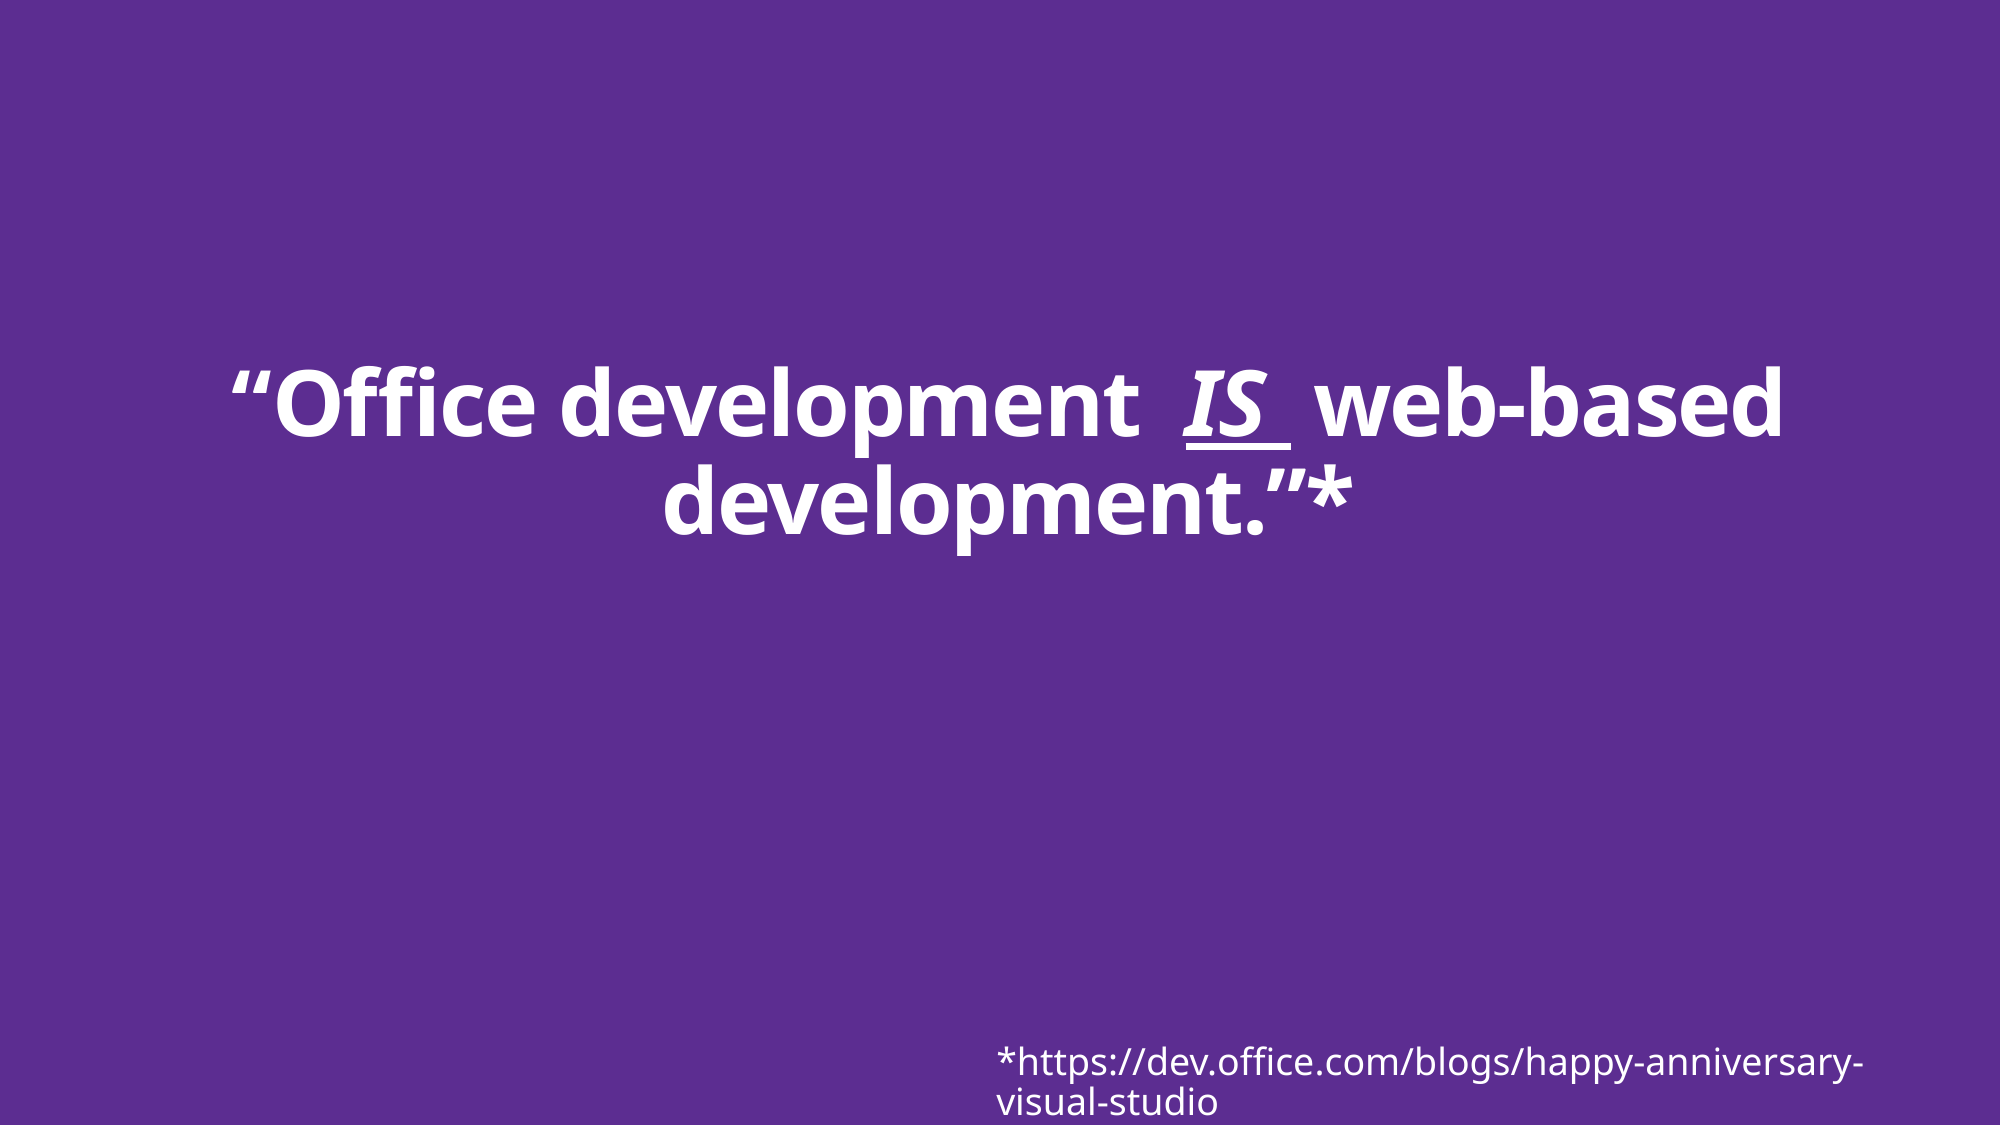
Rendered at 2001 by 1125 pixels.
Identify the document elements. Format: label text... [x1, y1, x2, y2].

title “Office development IS web-based development.”* [55, 341, 1962, 473]
subtitle *https://dev.office.com/blogs/happy-anniversary-visual-studio [972, 1028, 1979, 1100]
